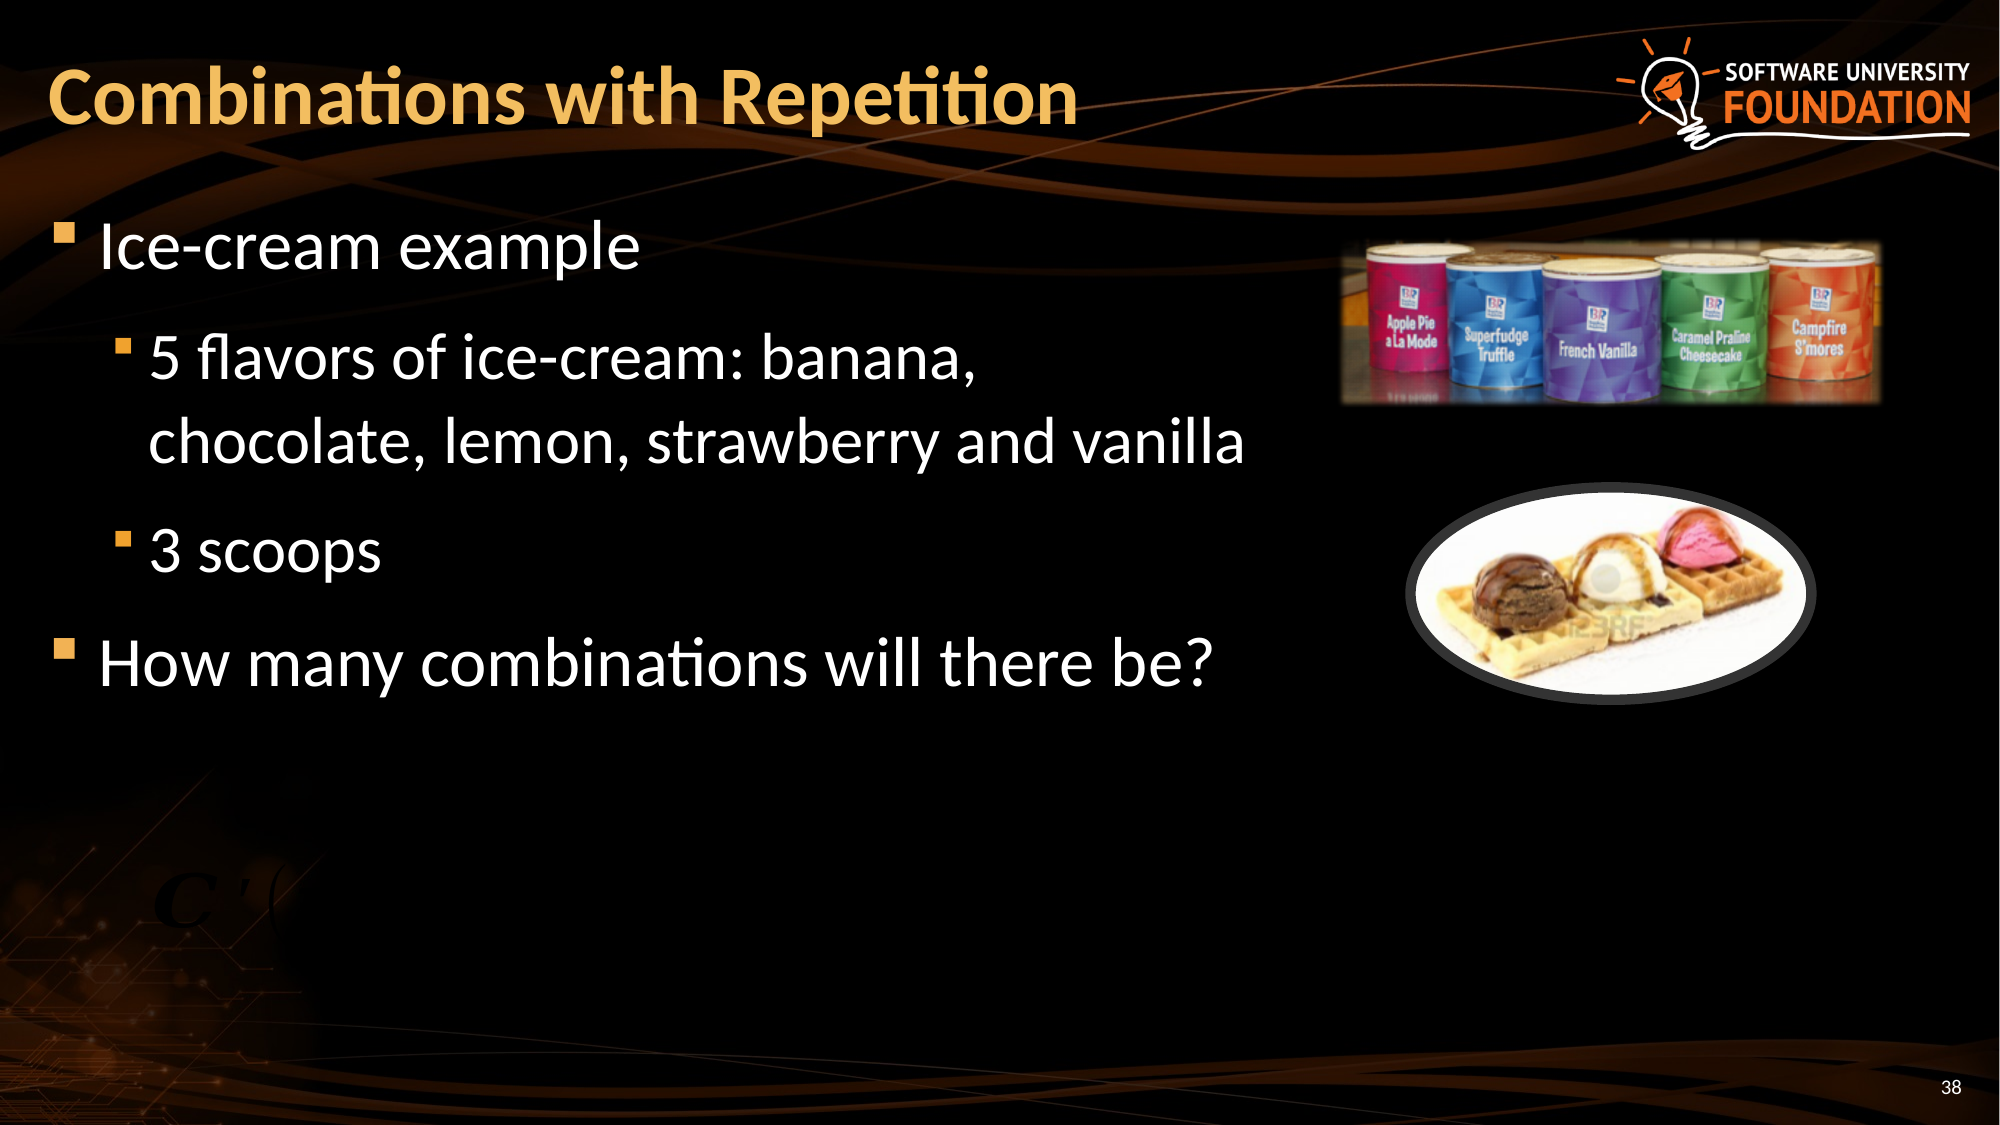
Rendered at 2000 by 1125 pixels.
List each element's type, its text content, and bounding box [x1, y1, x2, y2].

title Combinations with Repetition [30, 6, 1602, 189]
list Ice-cream example 5 flavors of ice-cream: banana, chocolate, lemon, strawberry and vanilla 3 scoops How many combinations will there be? [31, 188, 1968, 1103]
picture [0, 0, 2000, 1125]
